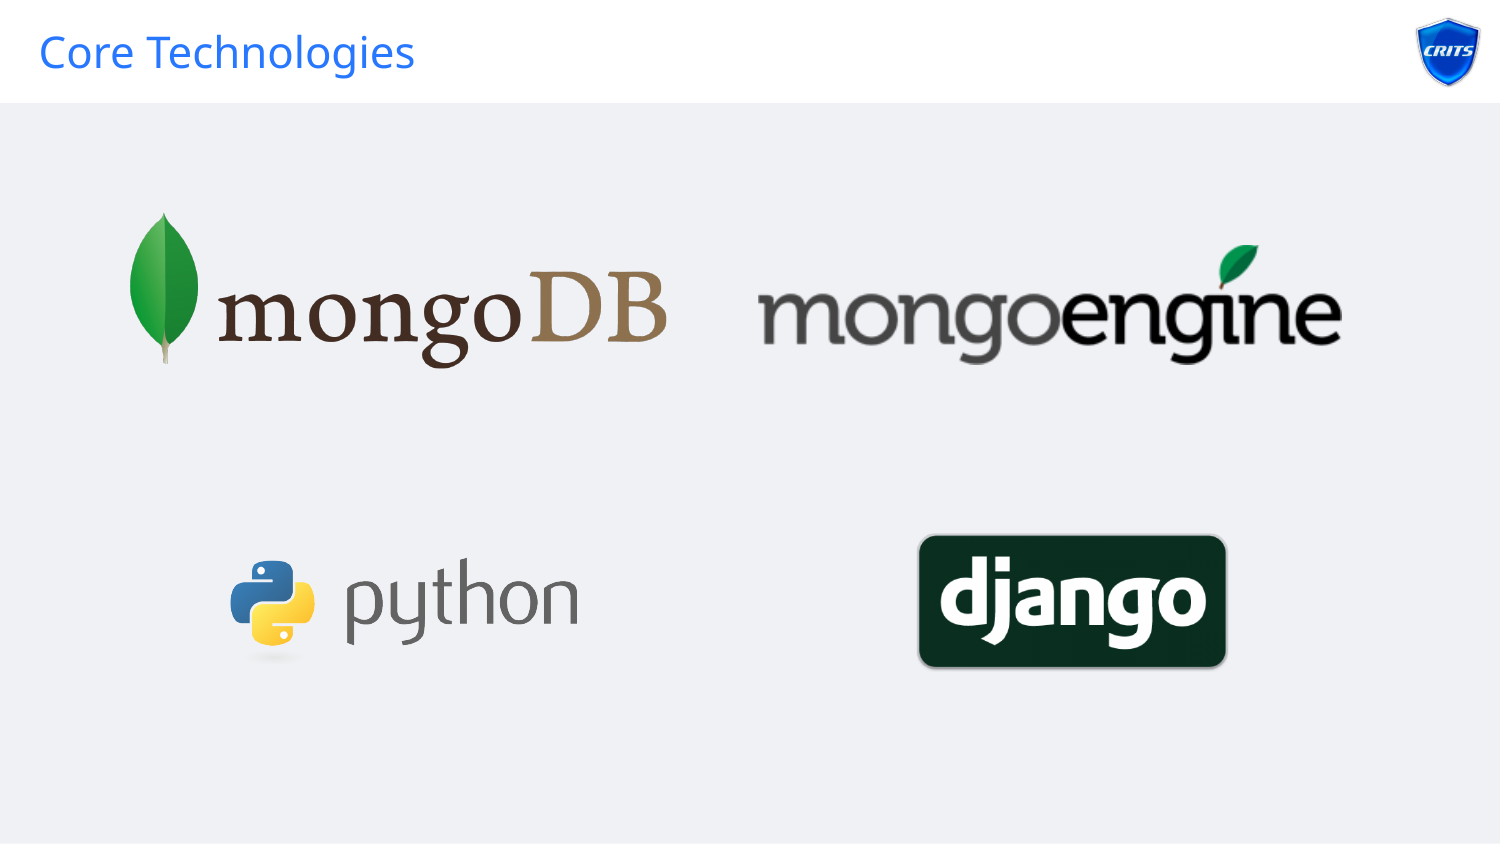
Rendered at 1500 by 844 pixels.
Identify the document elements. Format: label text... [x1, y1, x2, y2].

picture [873, 403, 1270, 799]
picture [169, 535, 628, 691]
picture [108, 194, 687, 387]
picture [758, 245, 1342, 365]
text_box Core Technologies [24, 17, 628, 85]
picture [1413, 16, 1482, 88]
text_box [0, 102, 1500, 844]
